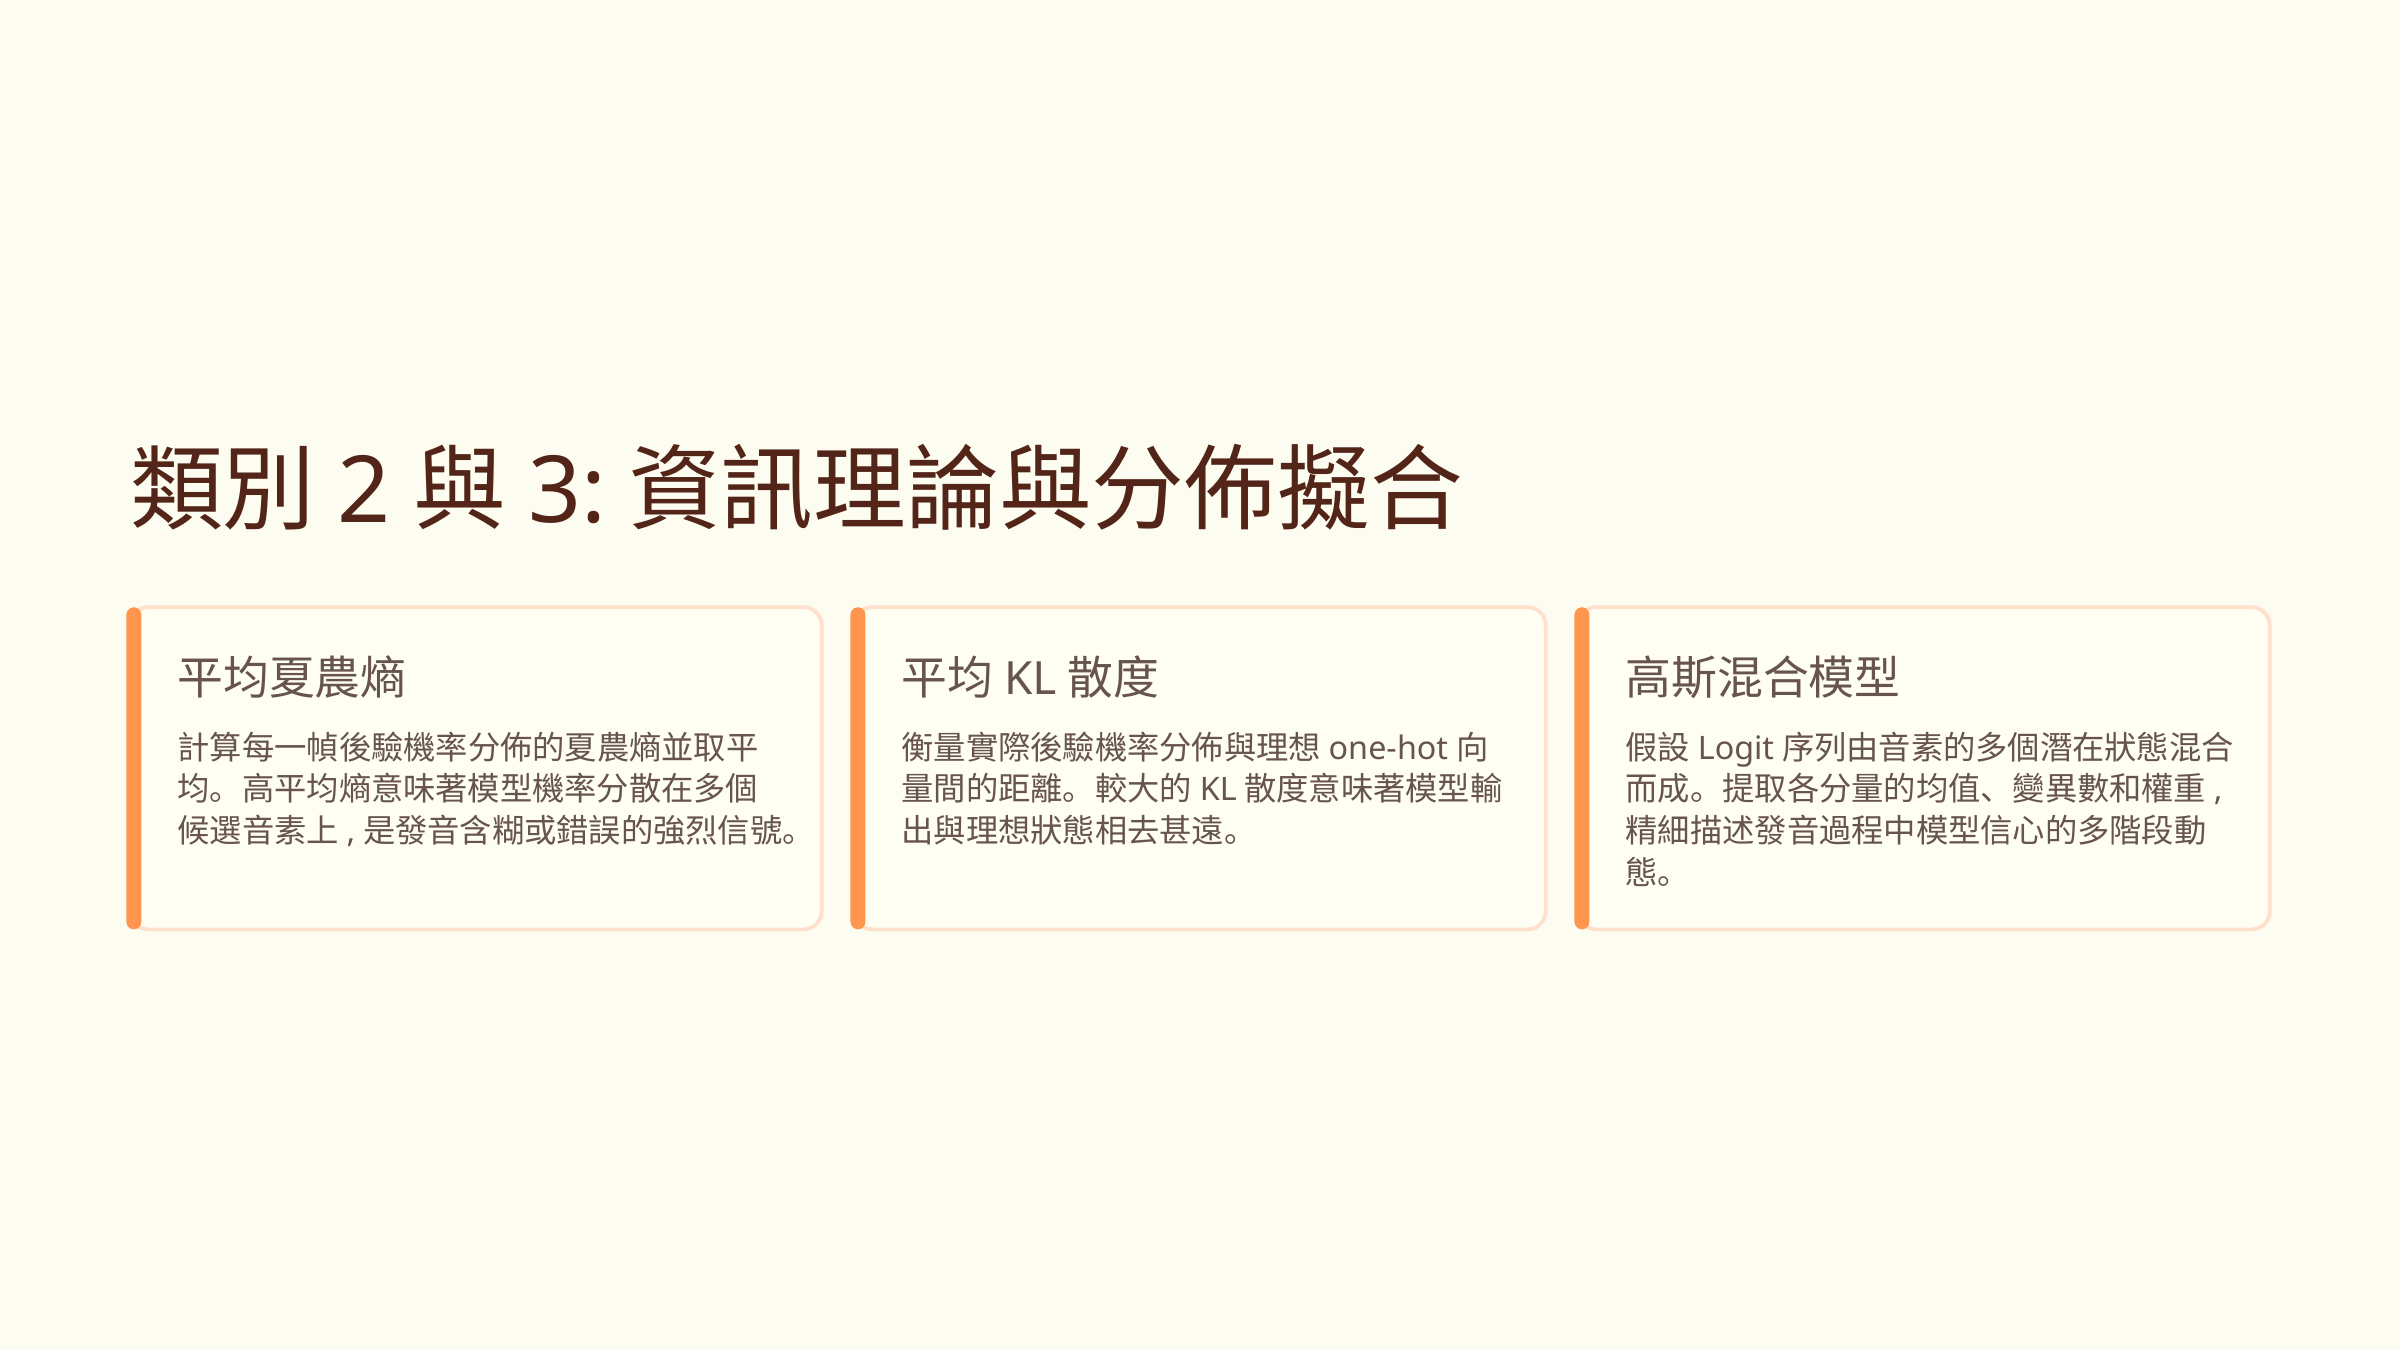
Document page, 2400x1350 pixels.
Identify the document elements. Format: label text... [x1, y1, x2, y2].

text_box [1588, 607, 2270, 930]
text_box [864, 607, 1546, 930]
text_box 平均夏農熵 [177, 643, 646, 705]
text_box [850, 607, 866, 930]
text_box [1574, 607, 1590, 930]
text_box 假設Logit序列由音素的多個潛在狀態混合而成。提取各分量的均值、變異數和權重,精細描述發音過程中模型信心的多階段動態。 [1625, 723, 2234, 894]
text_box 高斯混合模型 [1625, 643, 2094, 705]
text_box [140, 607, 822, 930]
text_box 平均KL散度 [901, 643, 1370, 705]
text_box [126, 607, 142, 930]
text_box 類別2與3:資訊理論與分佈擬合 [130, 420, 1373, 543]
text_box 計算每一幀後驗機率分佈的夏農熵並取平均。高平均熵意味著模型機率分散在多個候選音素上,是發音含糊或錯誤的強烈信號。 [177, 723, 786, 894]
text_box 衡量實際後驗機率分佈與理想one-hot向量間的距離。較大的KL散度意味著模型輸出與理想狀態相去甚遠。 [901, 723, 1510, 851]
